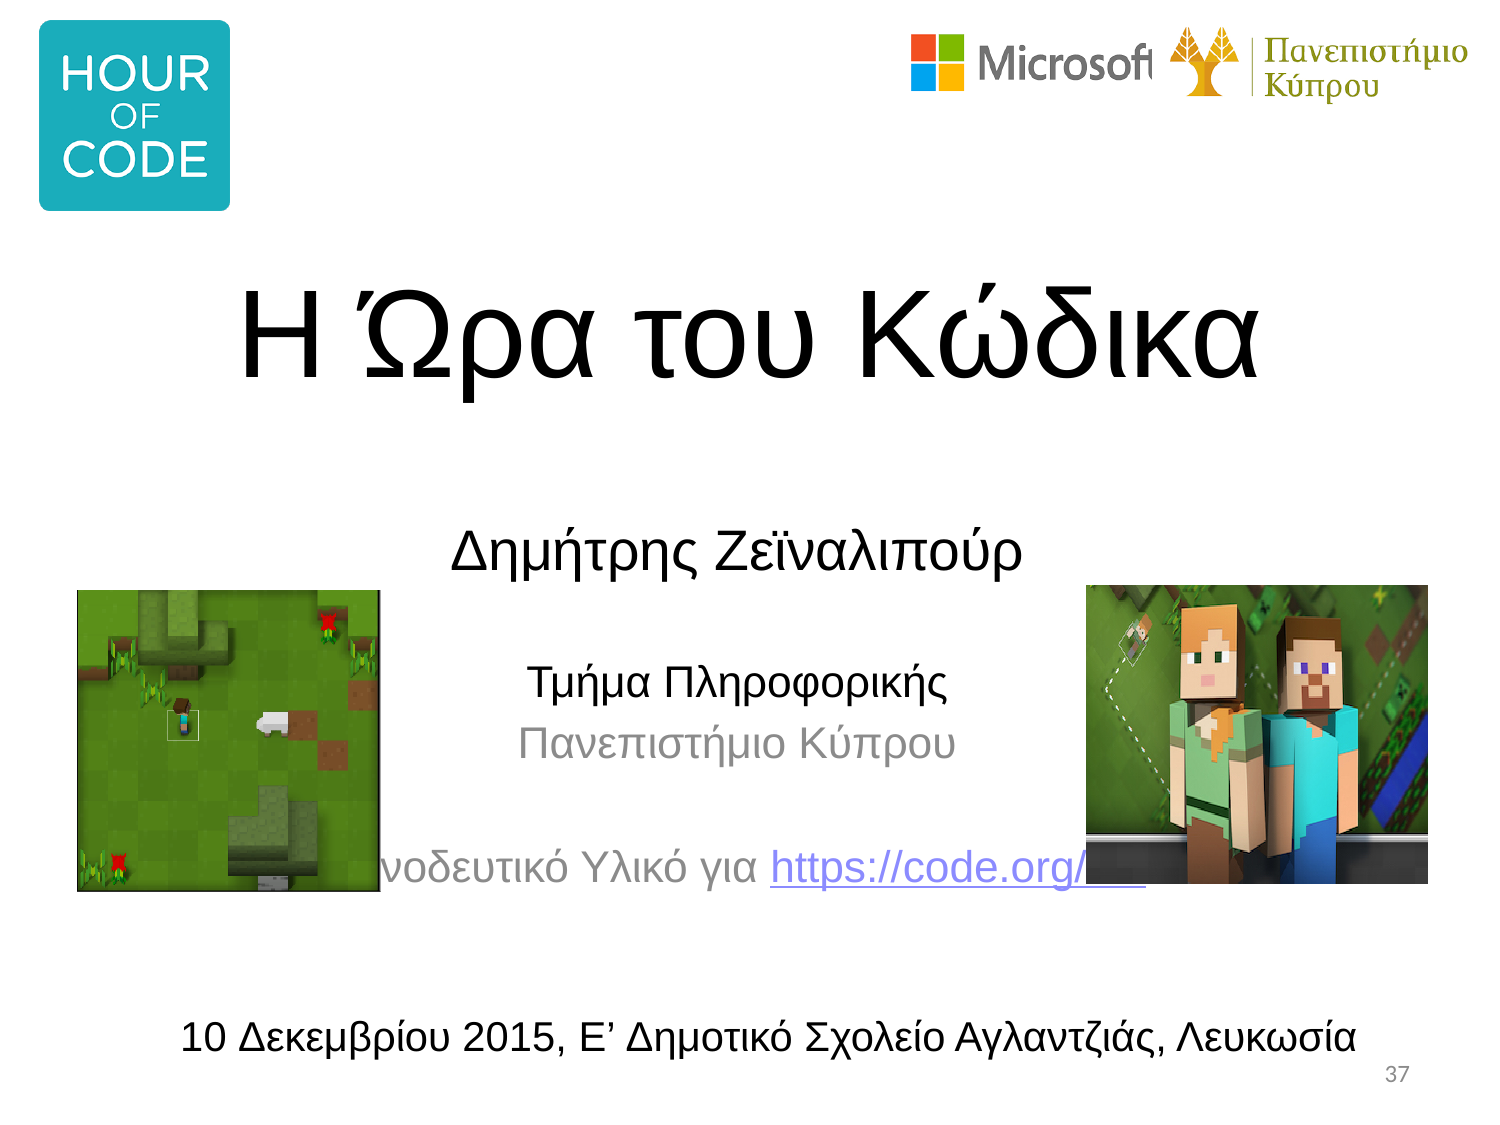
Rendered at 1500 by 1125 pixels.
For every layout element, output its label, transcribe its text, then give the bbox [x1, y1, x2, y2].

picture [77, 590, 381, 892]
text_box 10 Δεκεμβρίου 2015, E’ Δημοτικό Σχολείο Αγλαντζιάς, Λευκωσία [150, 1002, 1388, 1068]
picture [39, 20, 230, 211]
title H Ώρα του Κώδικα [112, 179, 1388, 475]
picture [1086, 585, 1428, 884]
slide_number 37 [1074, 1042, 1425, 1103]
subtitle Δημήτρης Ζεϊναλιπούρ Τμήμα Πληροφορικής Πανεπιστήμιο Κύπρου Συνοδευτικό Υλικό για https://code.org/mc [312, 506, 1163, 949]
picture [876, 0, 1491, 132]
